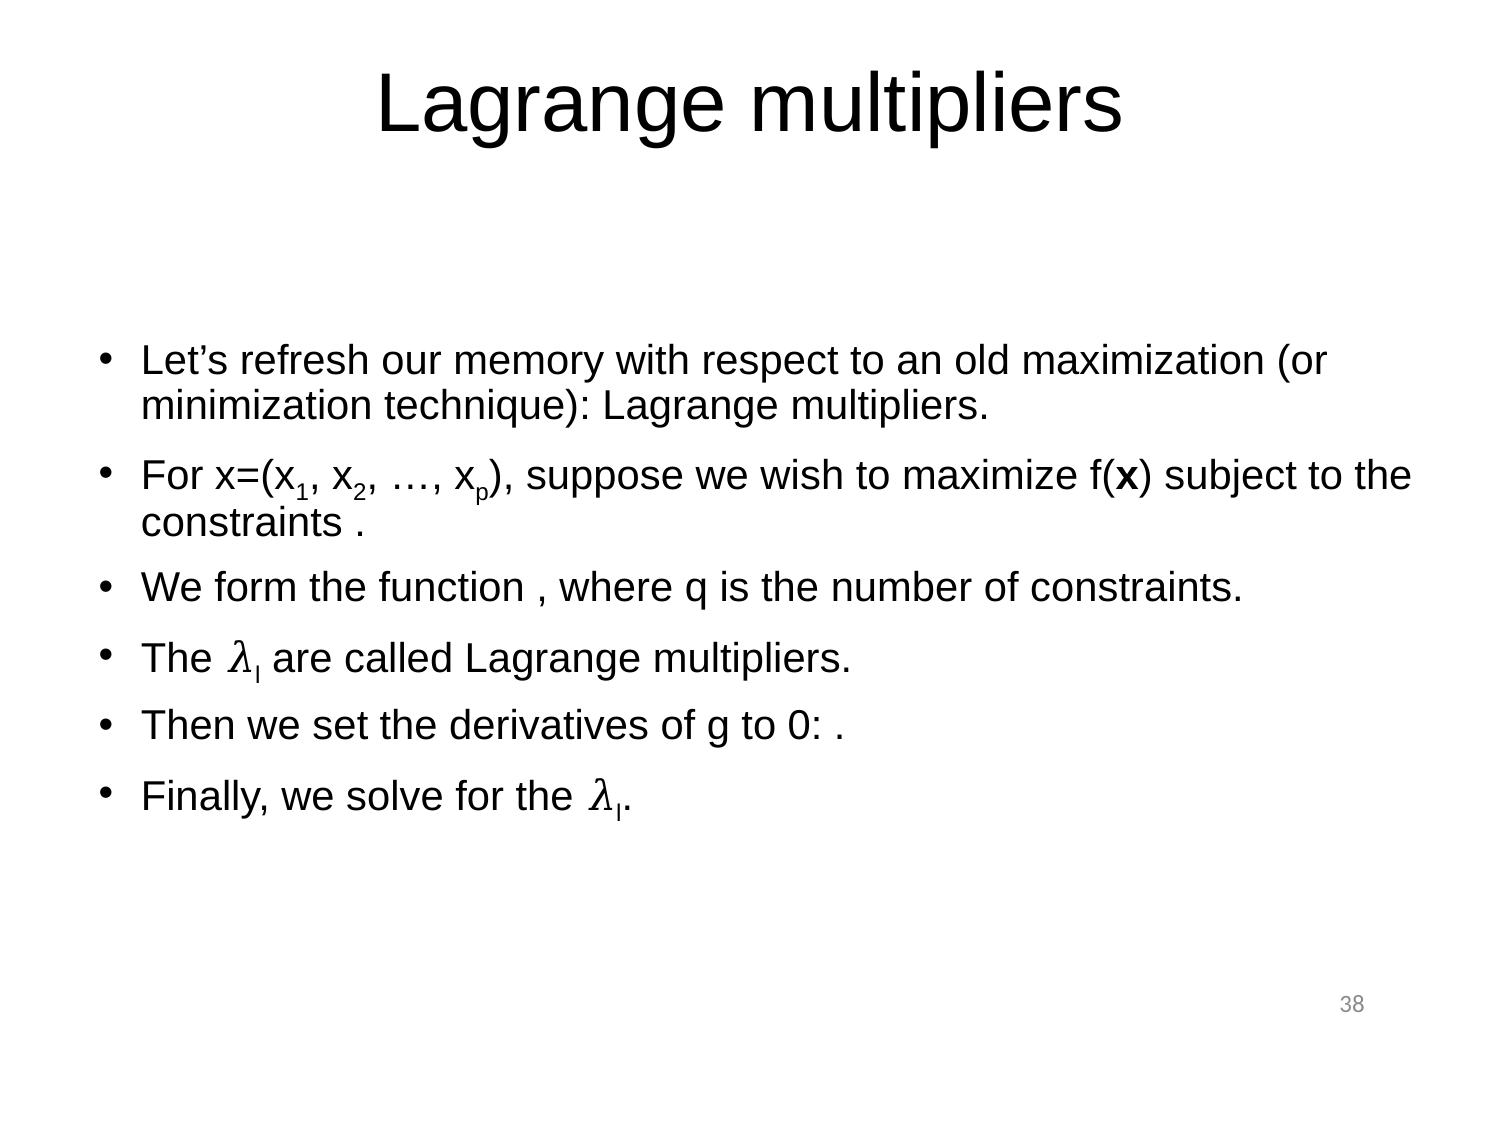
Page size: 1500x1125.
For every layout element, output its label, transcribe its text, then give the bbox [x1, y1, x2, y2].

slide_number 38 [1117, 980, 1380, 1026]
title Lagrange multipliers [26, 51, 1474, 159]
